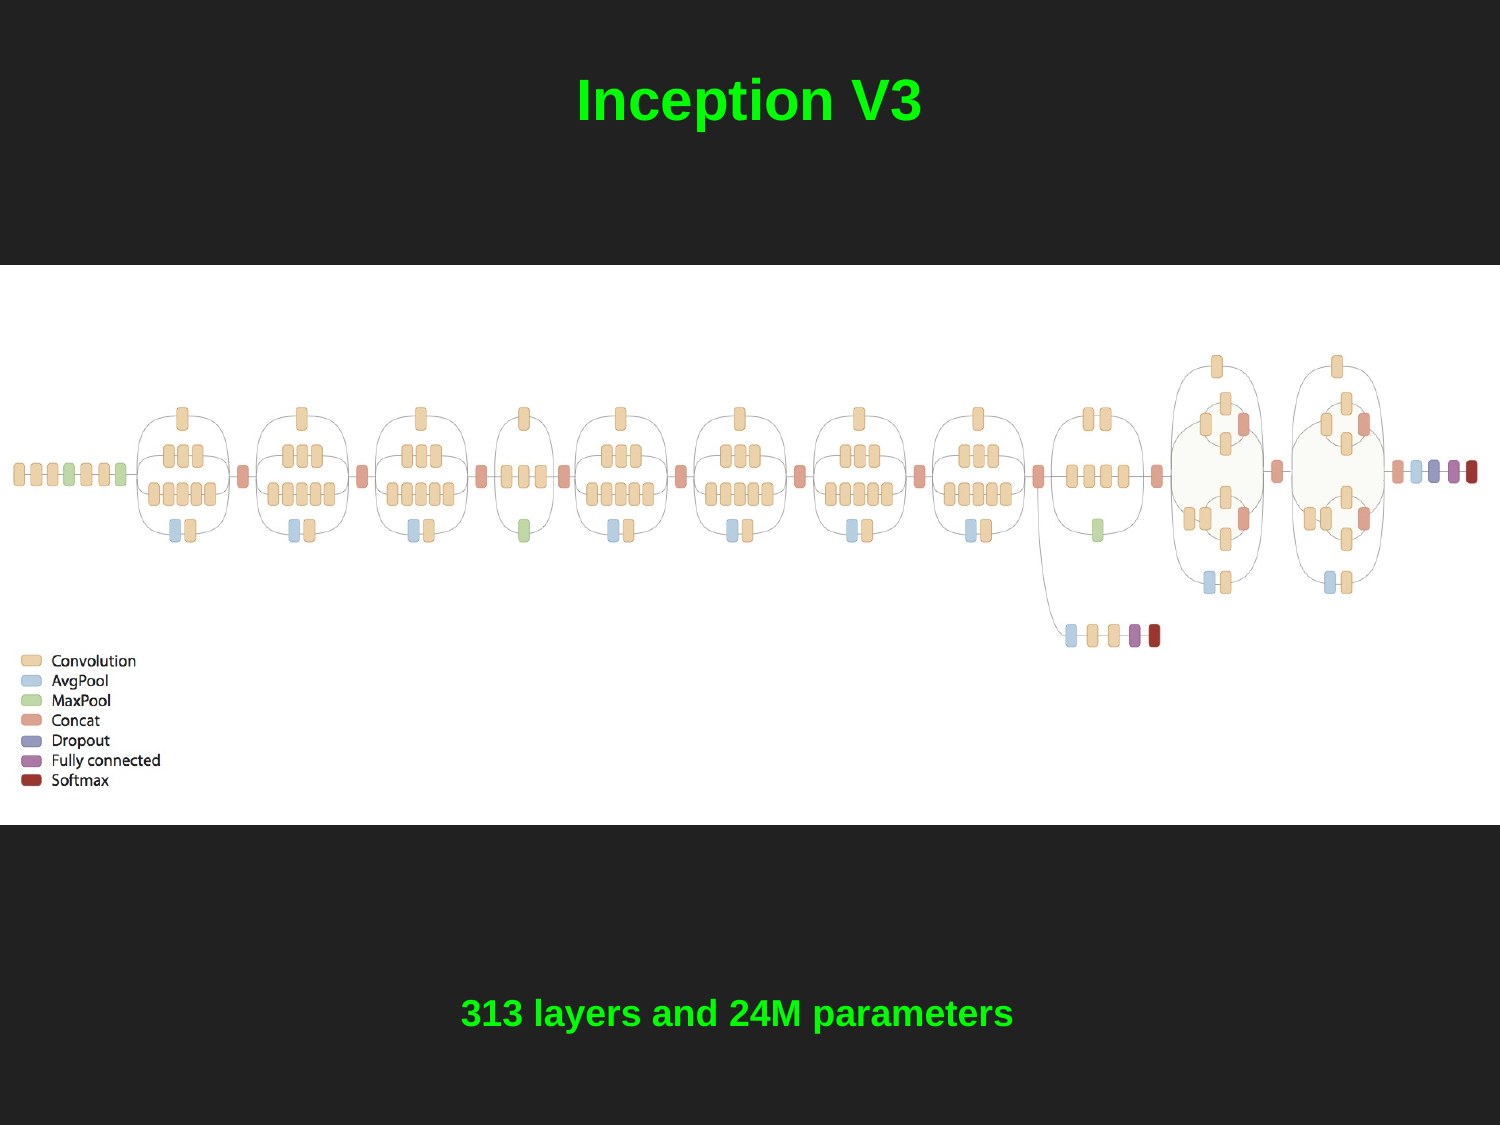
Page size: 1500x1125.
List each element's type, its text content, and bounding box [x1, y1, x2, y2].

picture [0, 264, 1500, 825]
text_box 313 layers and 24M parameters [191, 973, 1284, 1083]
title Inception V3 [51, 47, 1449, 173]
